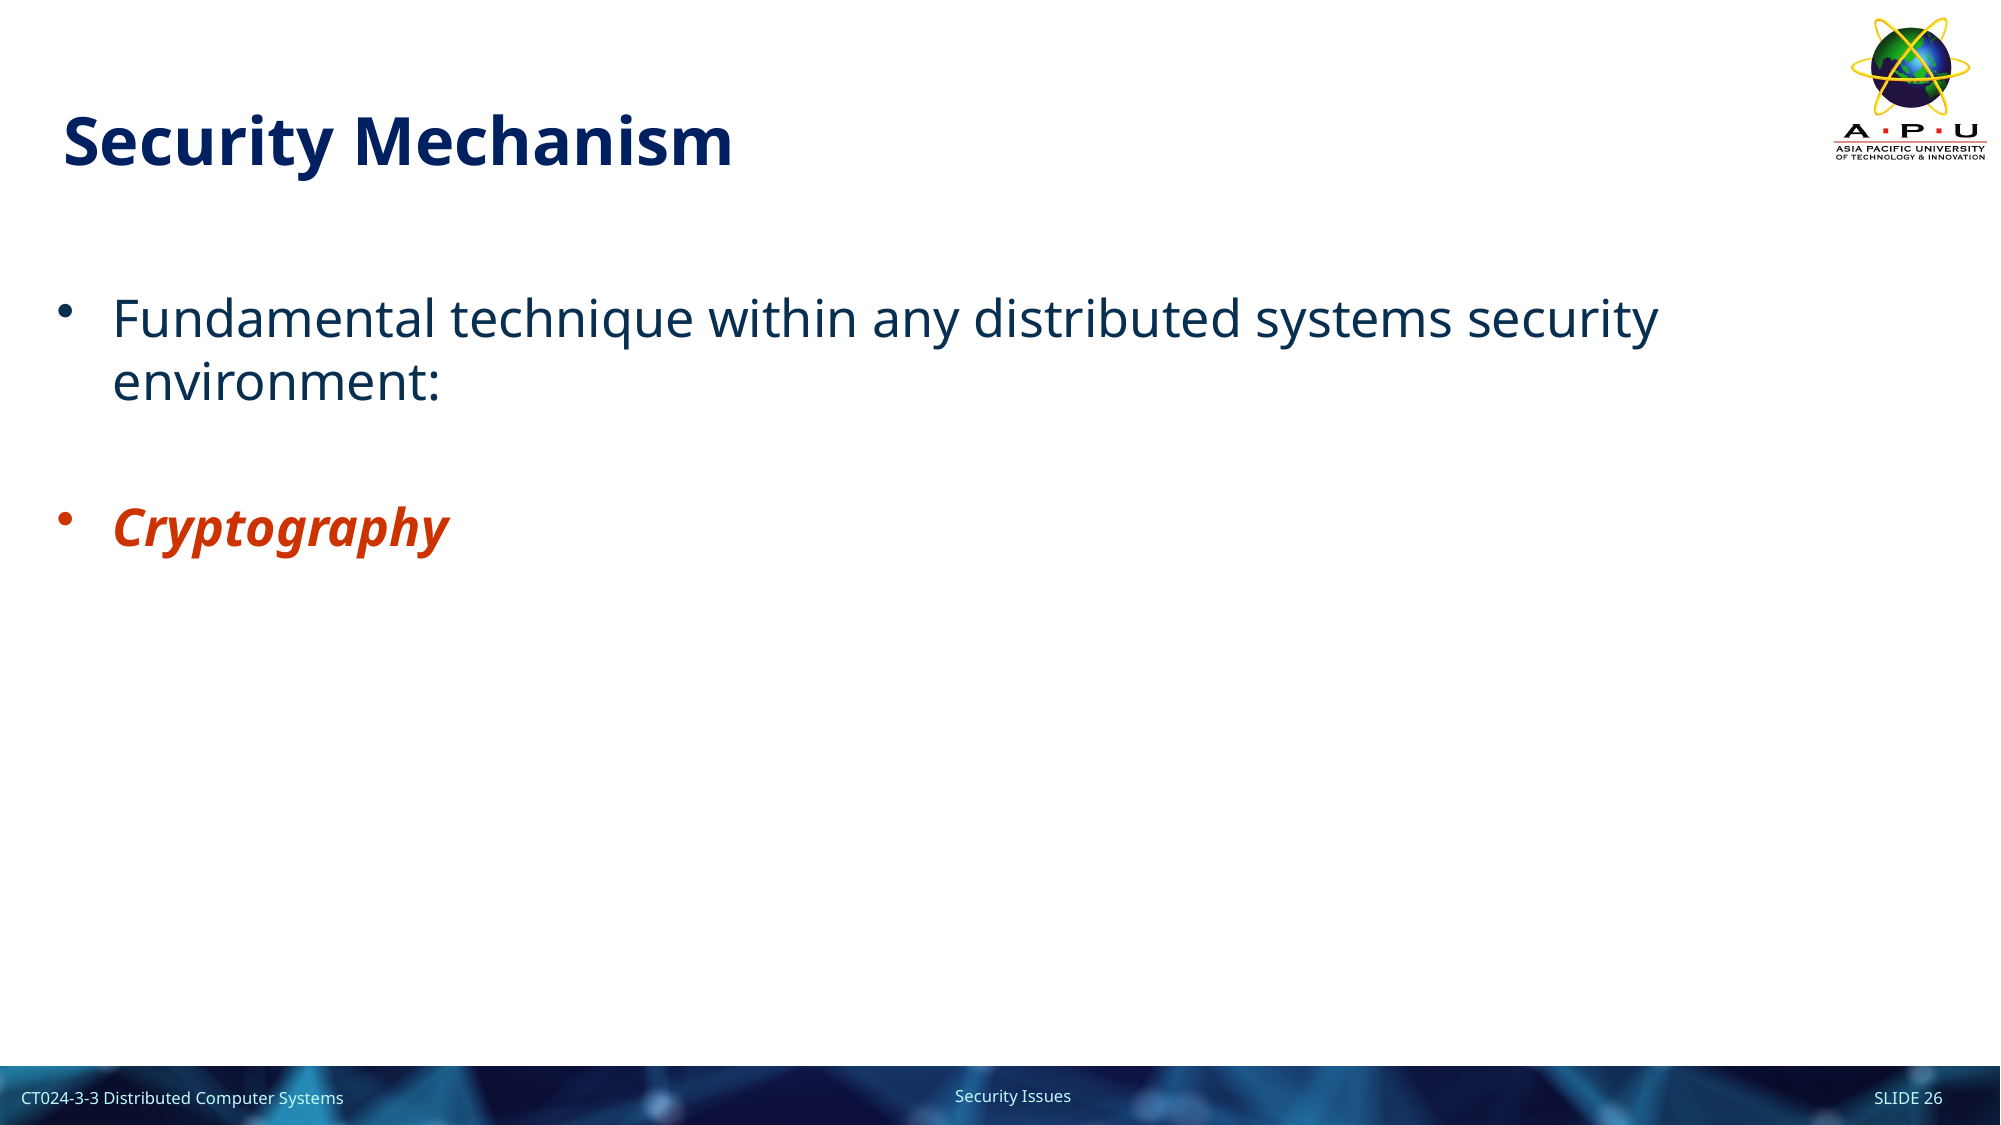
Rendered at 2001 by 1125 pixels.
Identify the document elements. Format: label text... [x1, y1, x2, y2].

list Fundamental technique within any distributed systems security environment: Cryptography [41, 278, 1969, 1021]
picture [0, 1066, 2000, 1125]
picture [1822, 0, 2000, 178]
title Security Mechanism [48, 45, 1764, 233]
